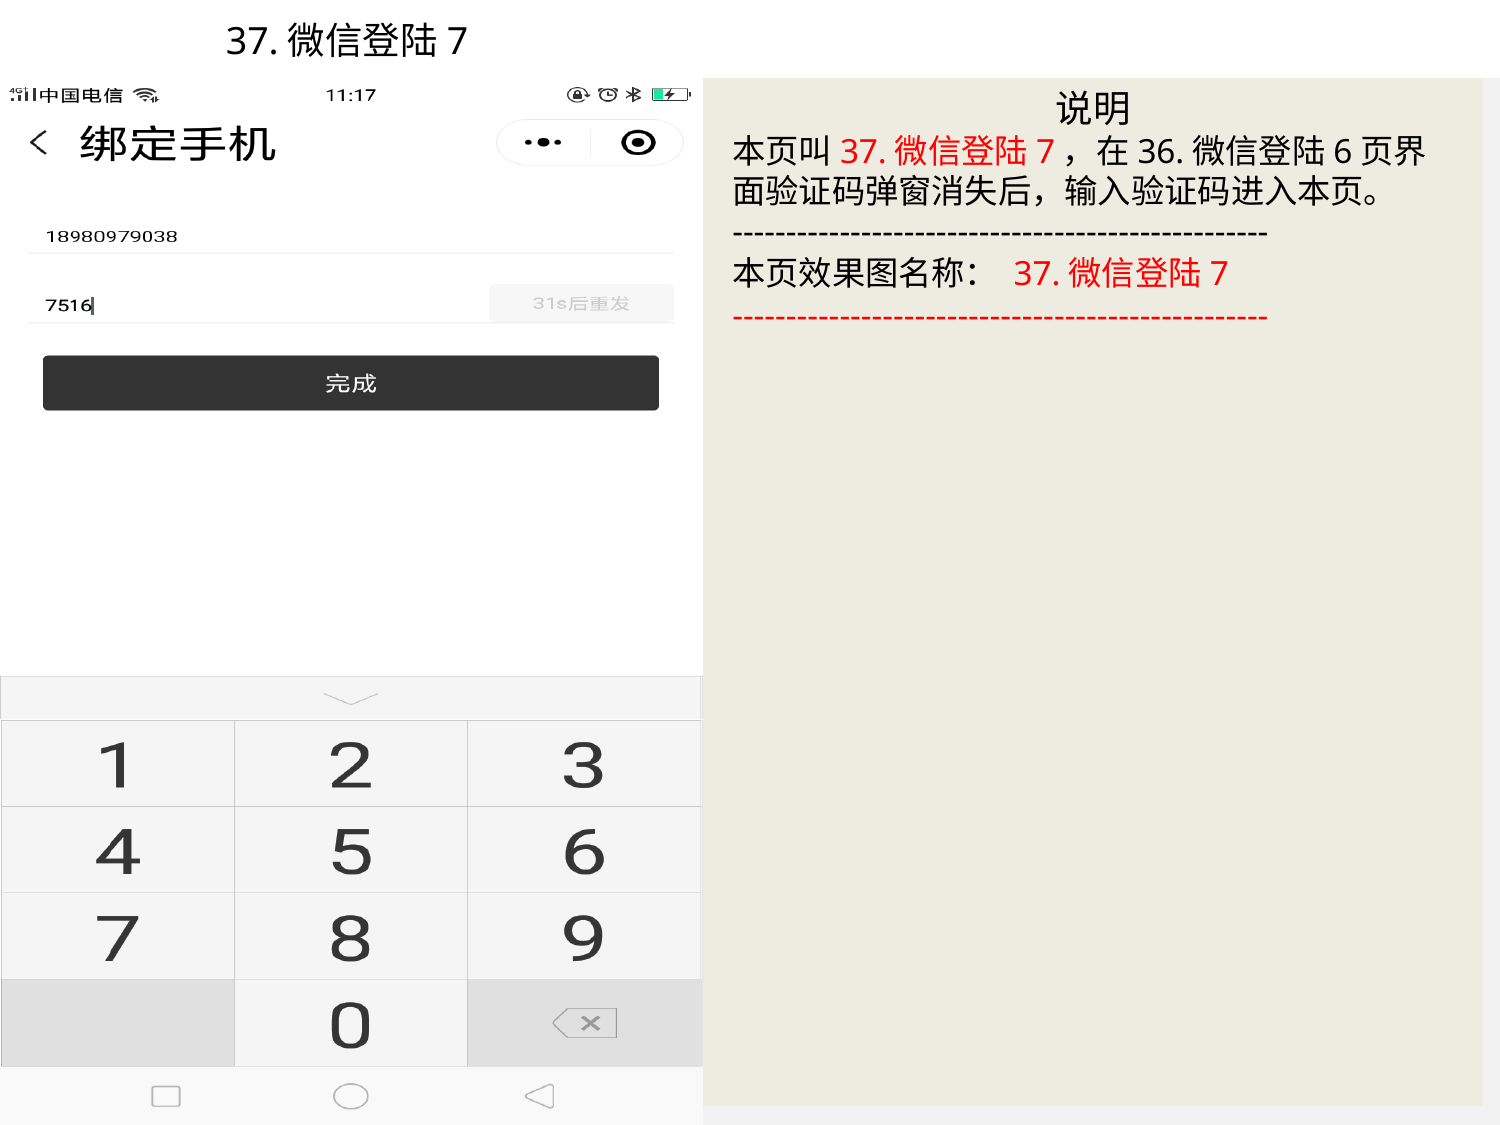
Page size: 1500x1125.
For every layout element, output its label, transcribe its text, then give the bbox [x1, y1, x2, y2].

text_box 37.微信登陆7 [211, 9, 484, 70]
text_box 说明 本页叫37.微信登陆7，在36.微信登陆6页界面验证码弹窗消失后，输入验证码进入本页。 -------------------------------------------------- 本页效果图名称： 37.微信登陆7 -------------------------------------------------- [717, 78, 1474, 383]
subtitle [708, 78, 1483, 1106]
text_box [706, 76, 1500, 1125]
picture [0, 75, 703, 1125]
